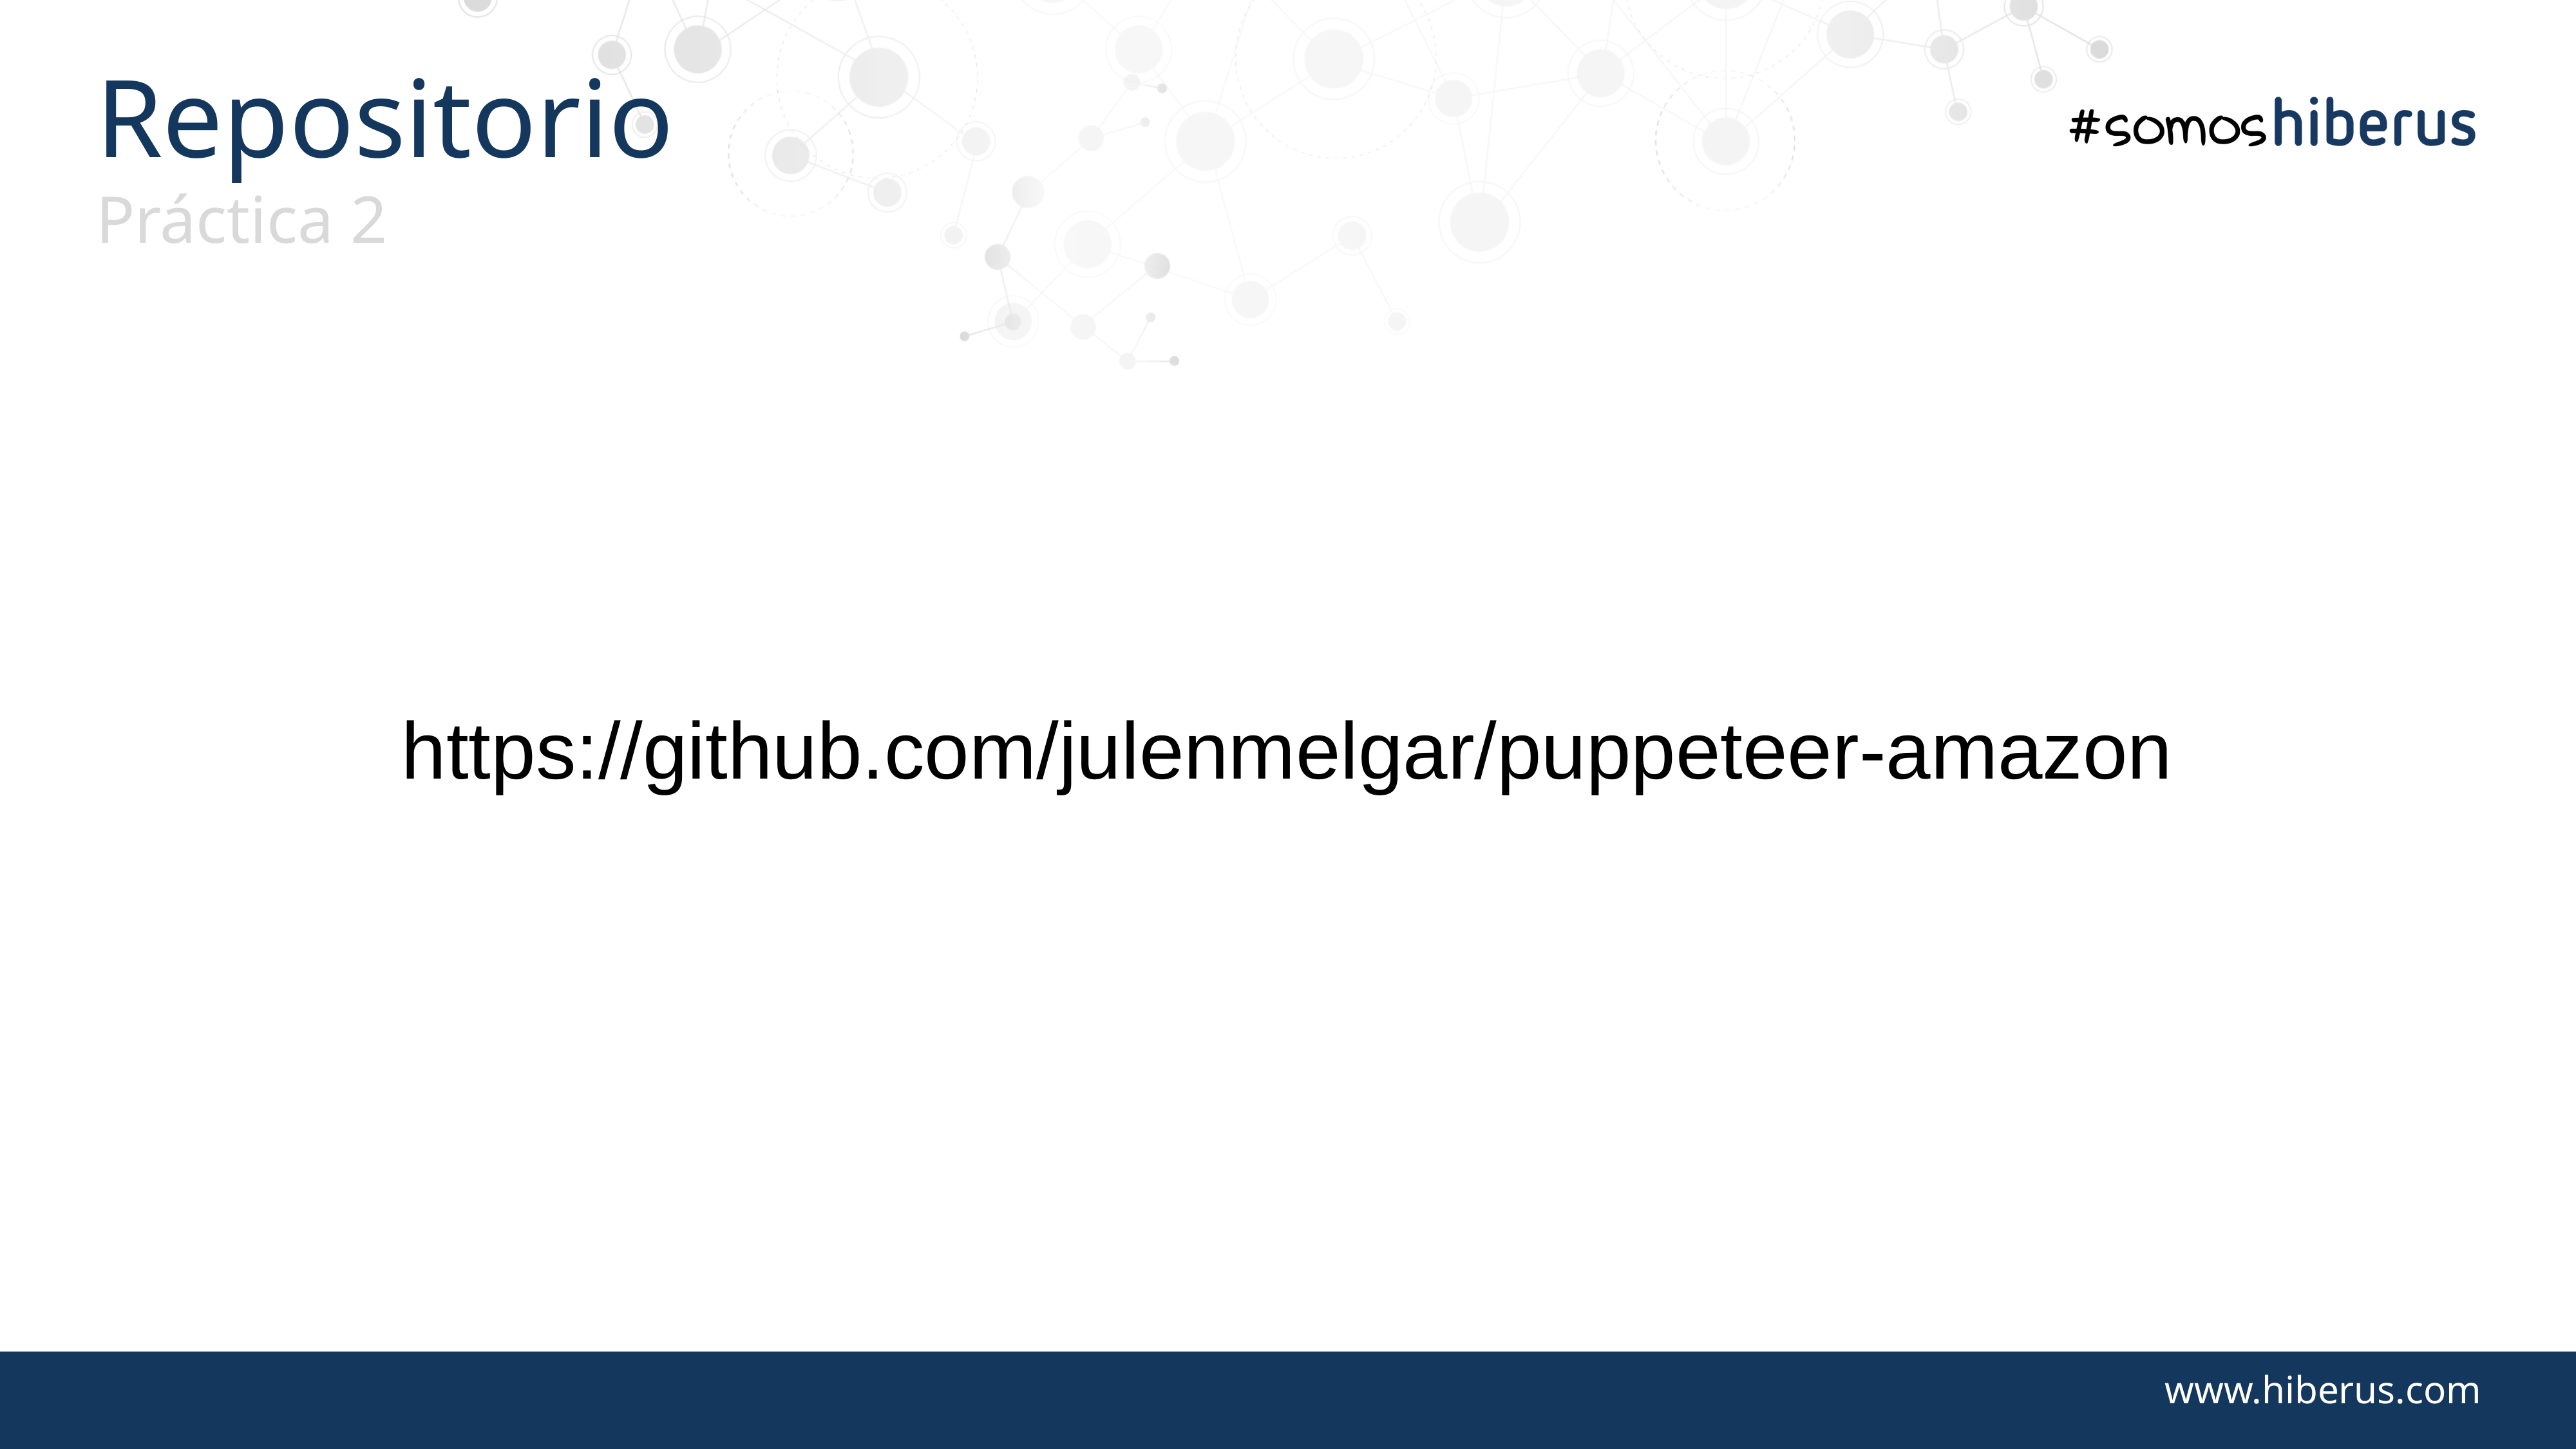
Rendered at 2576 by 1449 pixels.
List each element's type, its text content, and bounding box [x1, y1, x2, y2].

text_box https://github.com/julenmelgar/puppeteer-amazon [200, 694, 2376, 800]
list Repositorio [88, 39, 2022, 189]
picture [2051, 82, 2491, 160]
list Práctica 2 [88, 168, 1288, 266]
